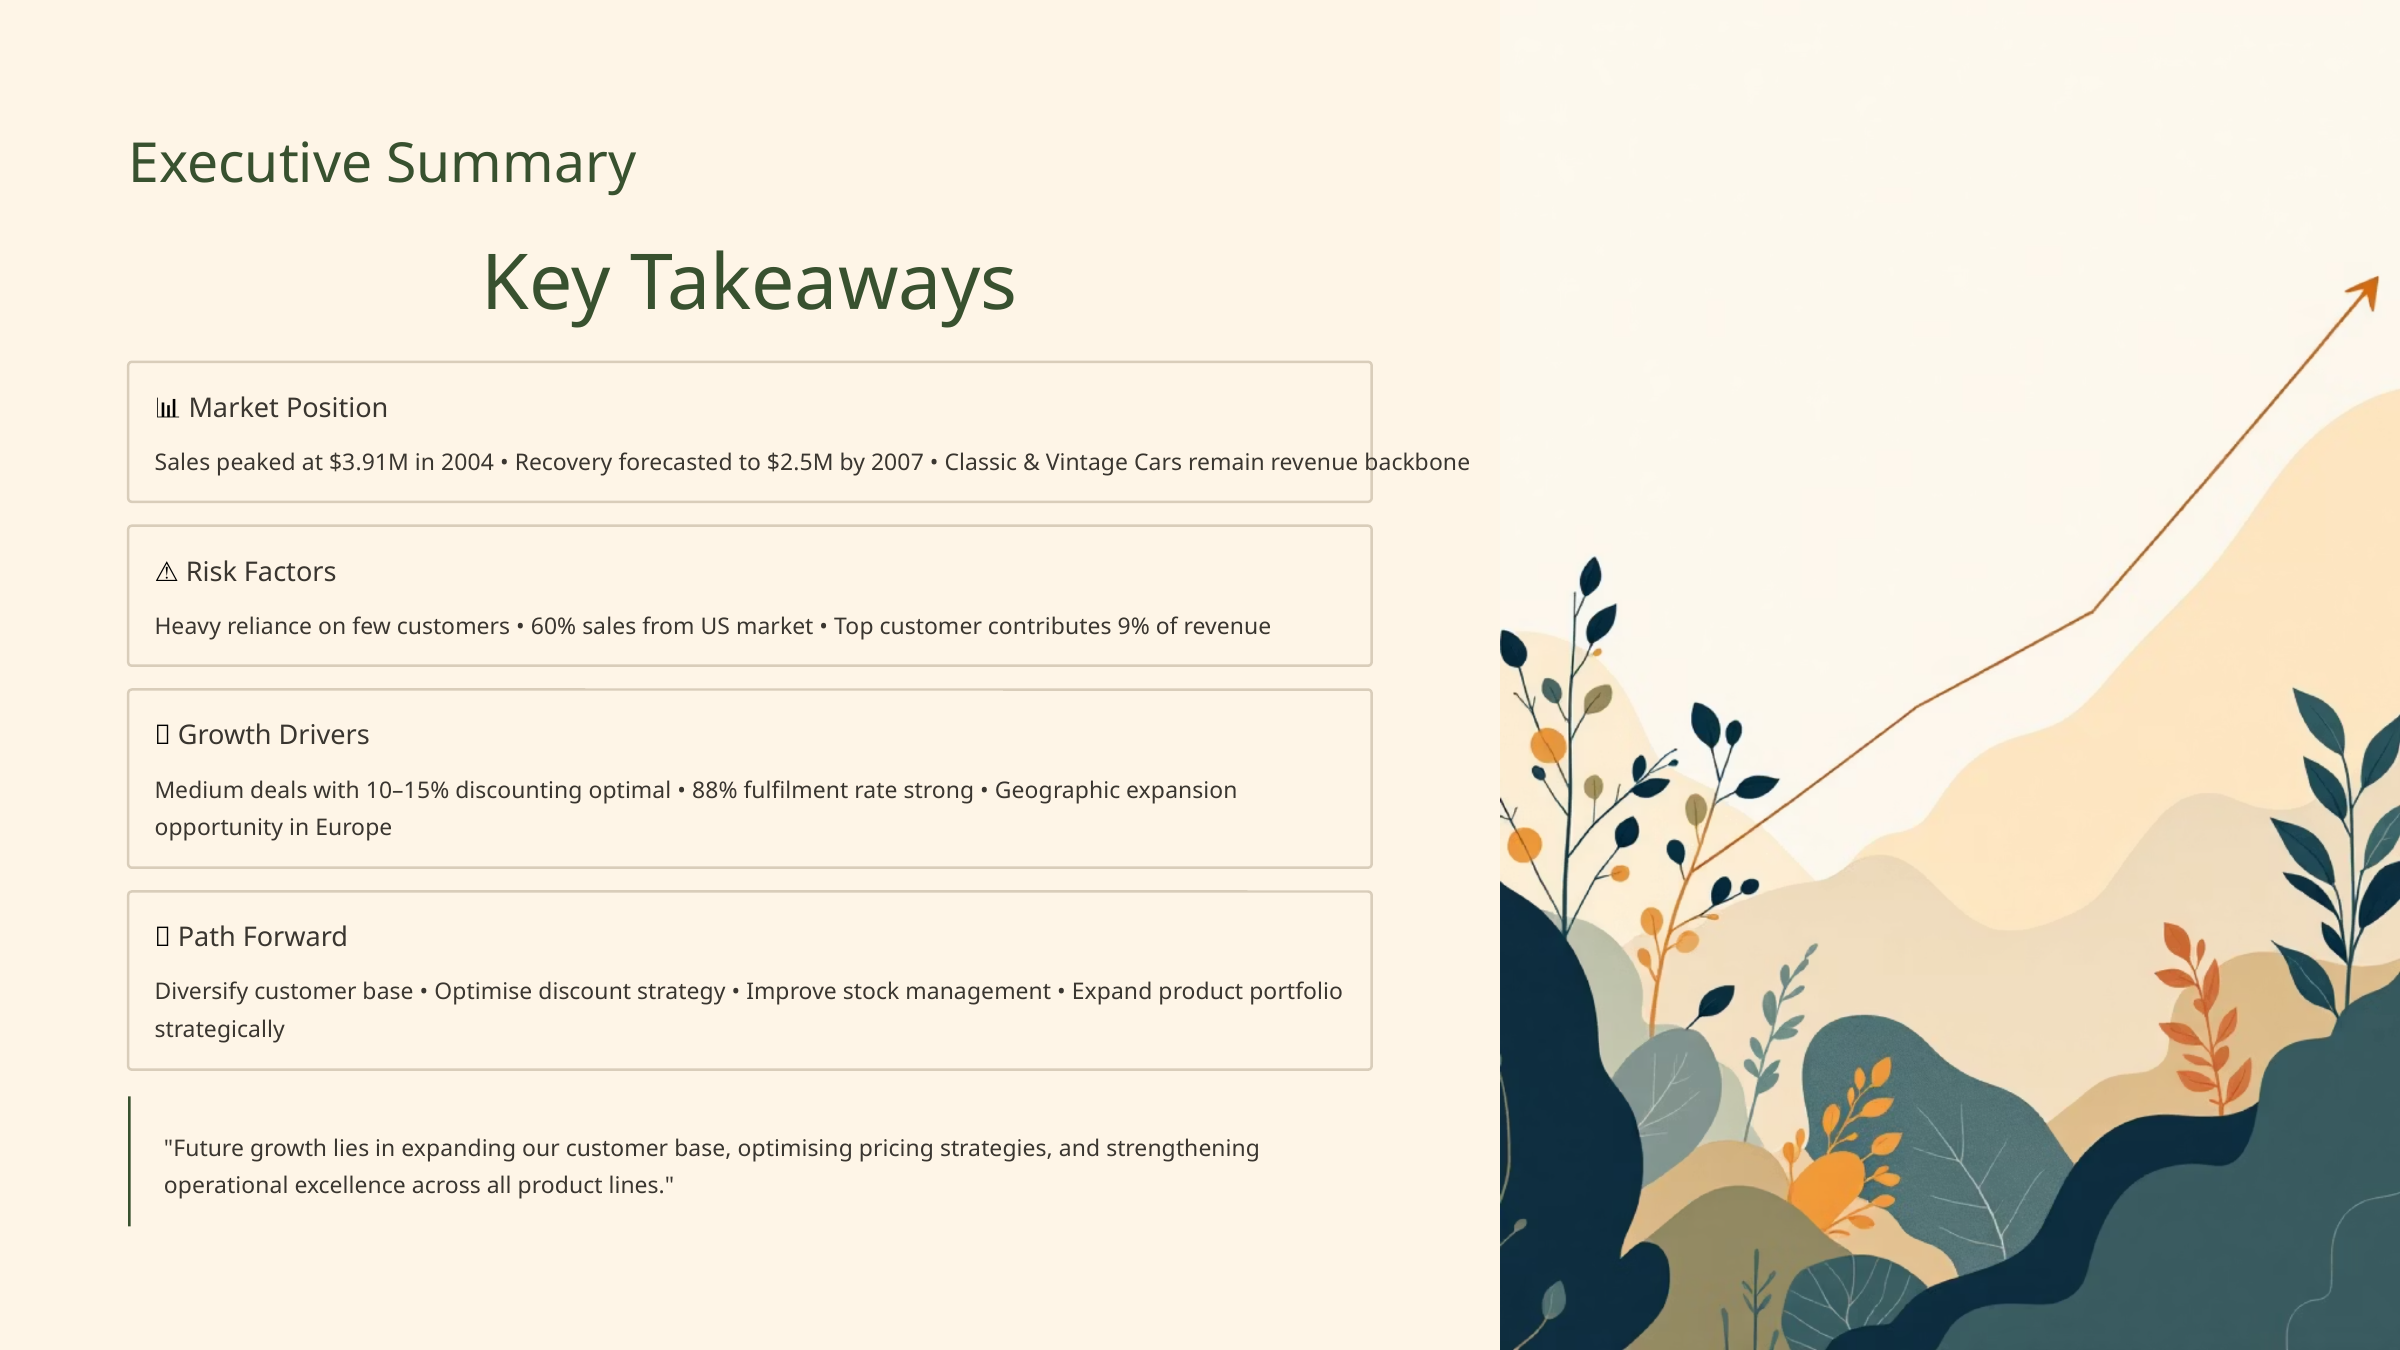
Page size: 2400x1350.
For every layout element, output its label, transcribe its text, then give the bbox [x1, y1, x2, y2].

text_box [128, 689, 1372, 868]
text_box "Future growth lies in expanding our customer base, optimising pricing strategies, and strengthening operational excellence across all product lines." [163, 1123, 1372, 1200]
text_box [128, 891, 1372, 1070]
text_box Diversify customer base • Optimise discount strategy • Improve stock management • Expand product portfolio strategically [154, 967, 1346, 1044]
text_box Executive Summary [128, 123, 689, 194]
text_box Heavy reliance on few customers • 60% sales from US market • Top customer contributes 9% of revenue [154, 601, 1346, 640]
text_box 🎯 Path Forward [154, 917, 435, 953]
text_box Key Takeaways [363, 229, 1137, 327]
text_box [128, 361, 1372, 502]
text_box ⚠️ Risk Factors [154, 551, 435, 587]
text_box 💡 Growth Drivers [154, 715, 435, 751]
text_box Sales peaked at $3.91M in 2004 • Recovery forecasted to $2.5M by 2007 • Classic & Vintage Cars remain revenue backbone [154, 437, 1346, 476]
text_box [128, 525, 1372, 666]
text_box Medium deals with 10–15% discounting optimal • 88% fulfilment rate strong • Geographic expansion opportunity in Europe [154, 765, 1346, 842]
text_box 📊 Market Position [154, 388, 435, 424]
picture [1499, 0, 2400, 1350]
